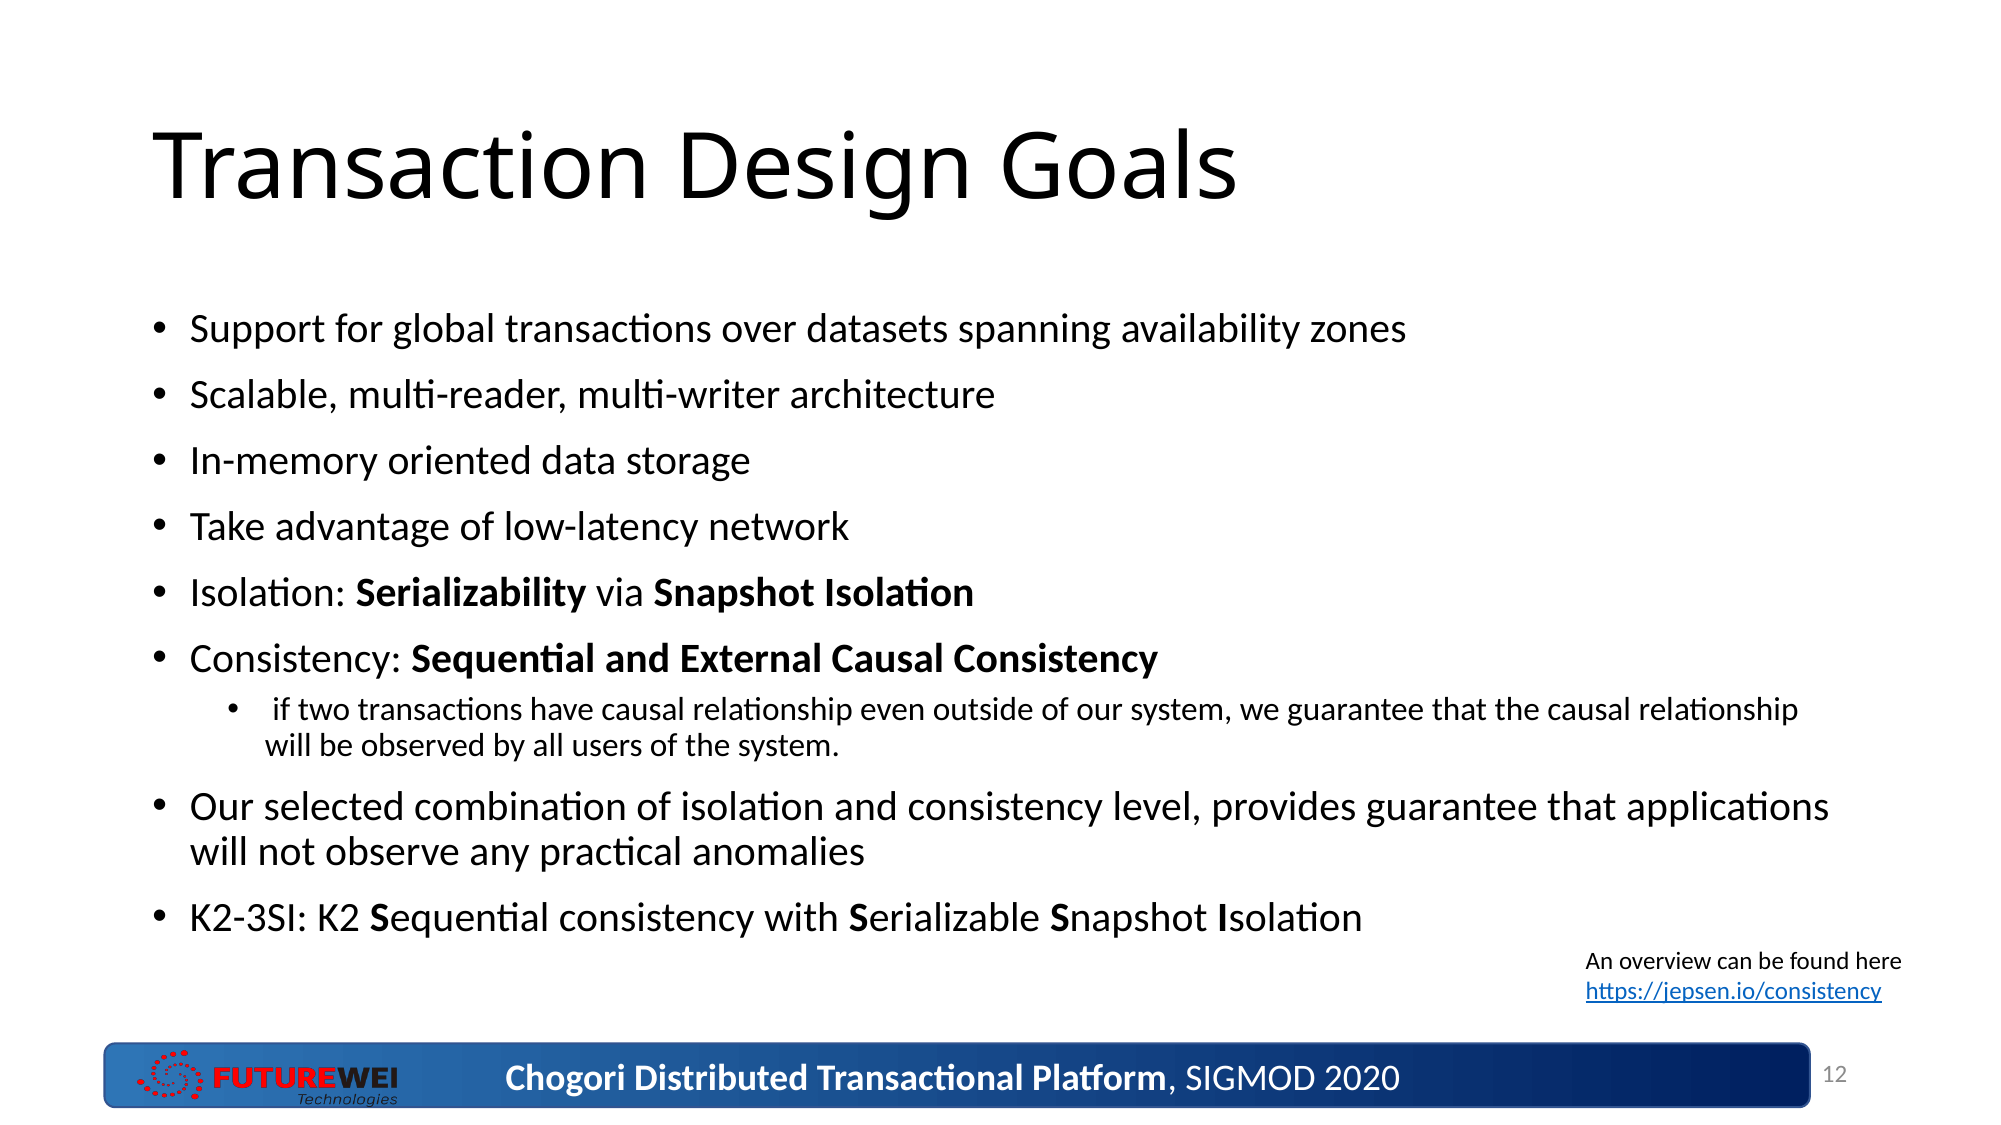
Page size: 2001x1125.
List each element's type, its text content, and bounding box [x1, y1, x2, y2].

picture [137, 1050, 397, 1107]
text_box An overview can be found here https://jepsen.io/consistency [1570, 937, 2000, 1043]
list Support for global transactions over datasets spanning availability zones Scalable, multi-reader, multi-writer architecture In-memory oriented data storage Take advantage of low-latency network Isolation: Serializability via Snapshot Isolation Consistency: Sequential and External Causal Consistency if two transactions have causal relationship even outside of our system, we guarantee that the causal relationship will be observed by all users of the system. Our selected combination of isolation and consistency level, provides guarantee that applications will not observe any practical anomalies K2-3SI: K2 Sequential consistency with Serializable Snapshot Isolation [137, 299, 1863, 1014]
slide_number 12 [1412, 1042, 1863, 1103]
title Transaction Design Goals [137, 59, 1863, 278]
